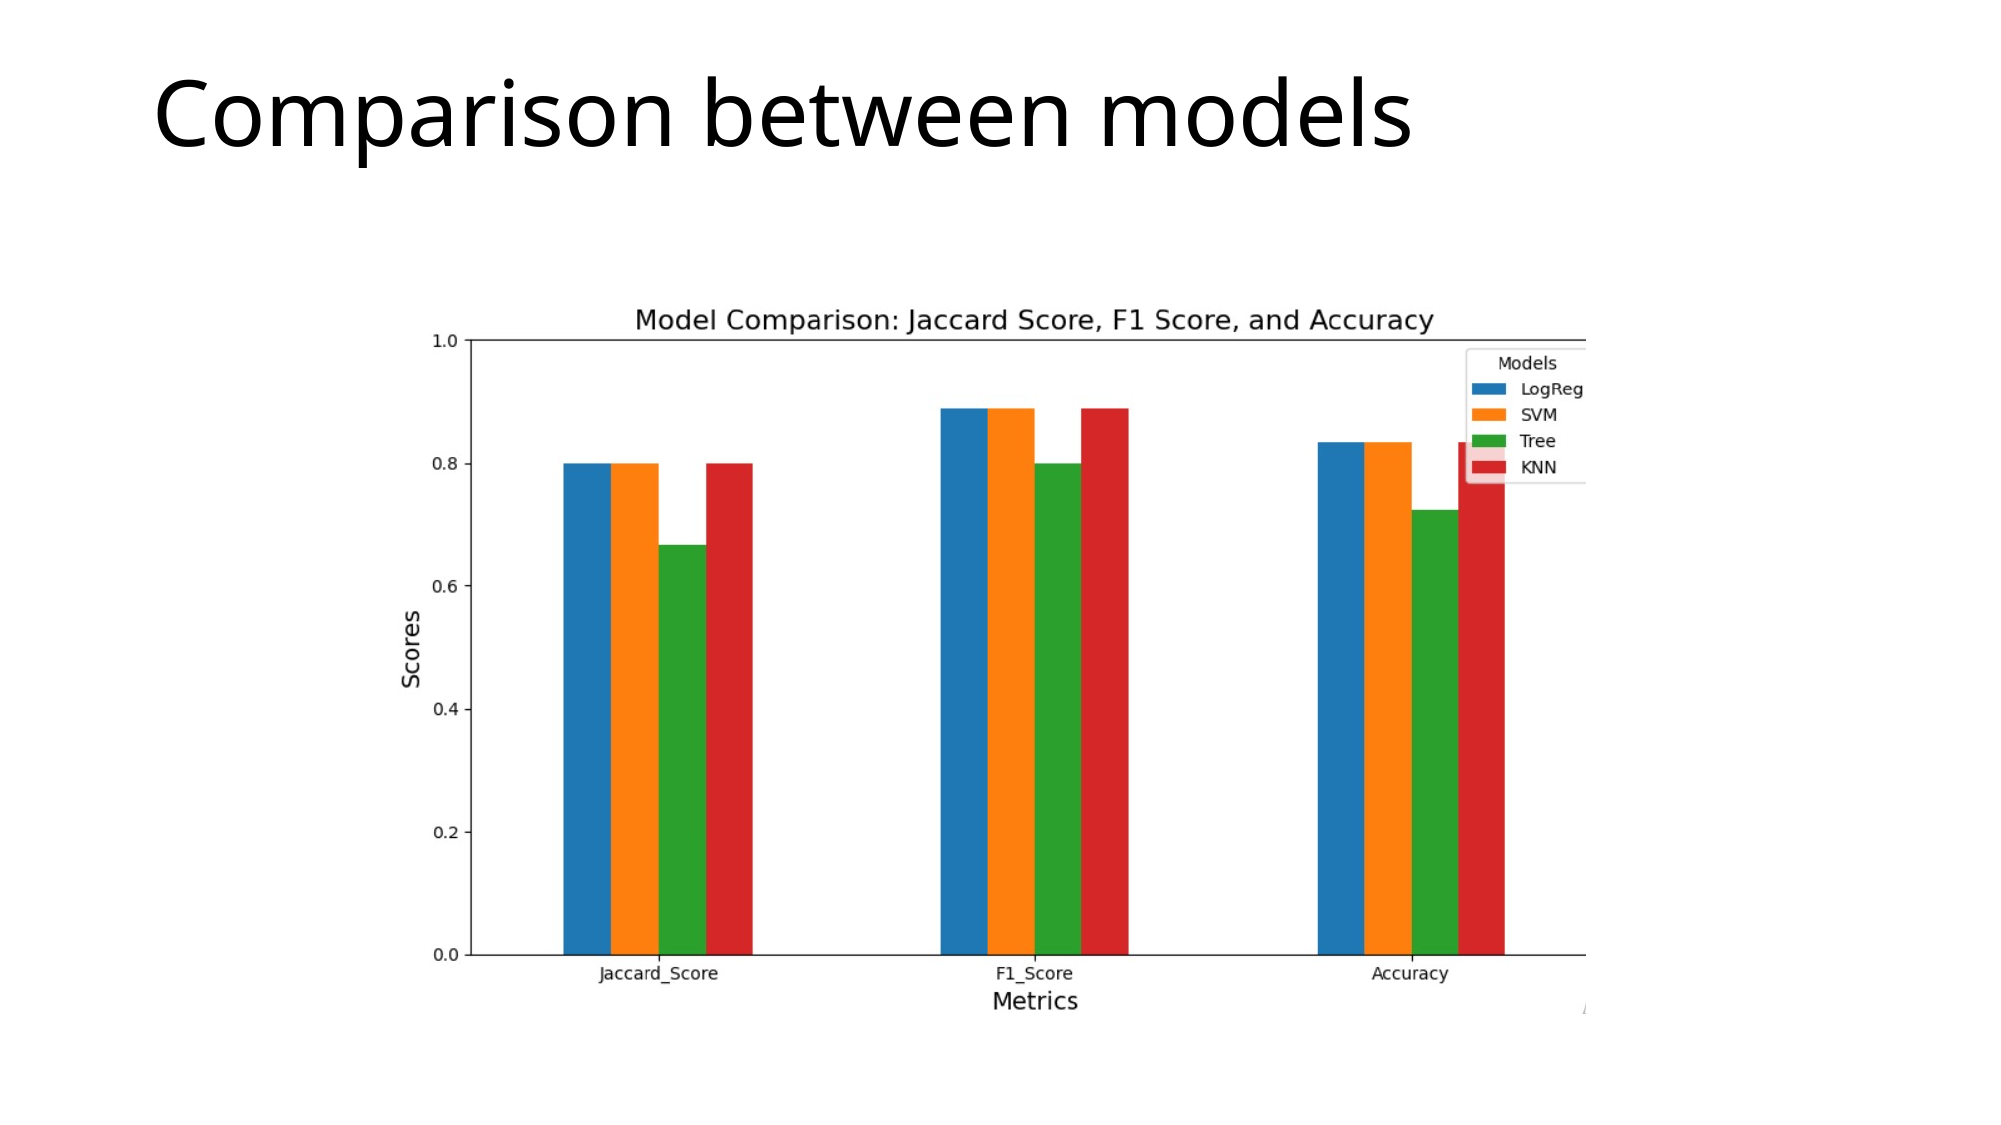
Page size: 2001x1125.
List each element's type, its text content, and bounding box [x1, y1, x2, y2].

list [390, 299, 1586, 1014]
title Comparison between models [137, 59, 1863, 278]
